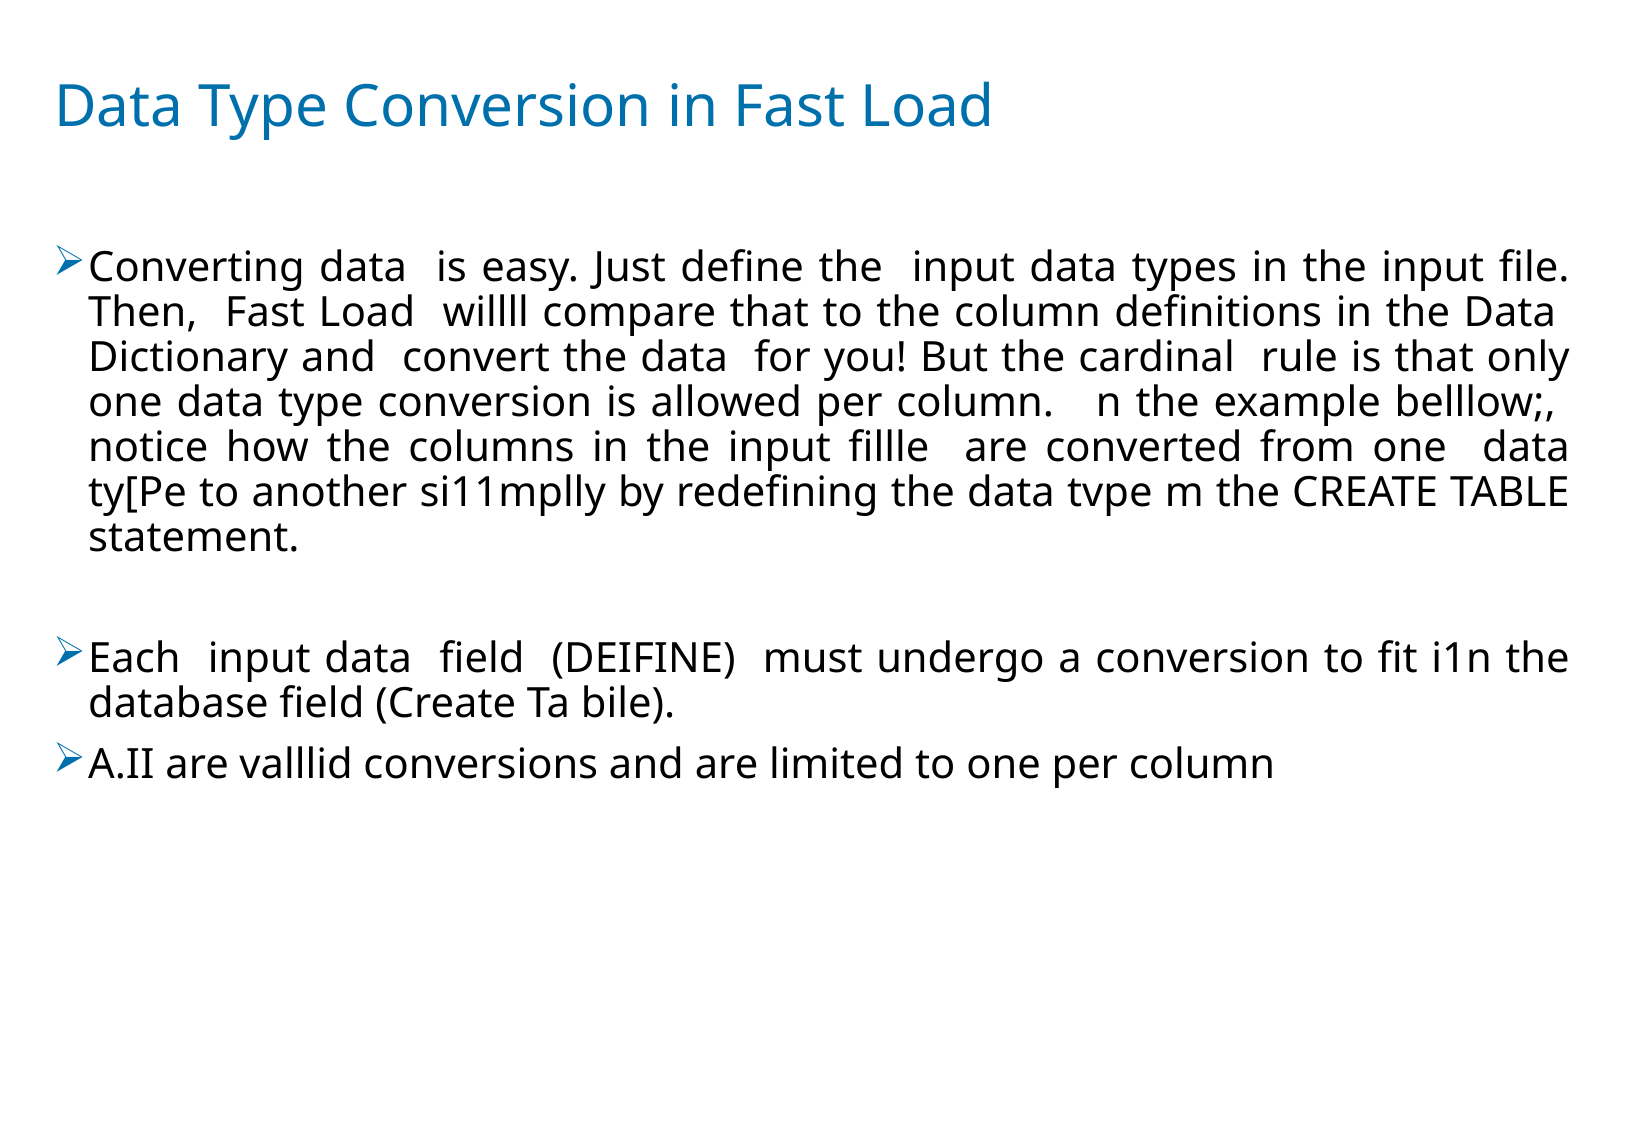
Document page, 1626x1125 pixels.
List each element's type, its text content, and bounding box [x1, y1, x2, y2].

text_box [0, 0, 1625, 152]
list Converting data is easy. Just define the input data types in the input file. Then, Fast Load willll compare that to the column definitions in the Data Dictionary and convert the data for you! But the cardinal rule is that only one data type conversion is allowed per column. n the example belllow;, notice how the columns in the input fillle are converted from one data ty[Pe to another si11mplly by redefining the data tvpe m the CREATE TABLE statement. Each input data field (DEIFINE) must undergo a conversion to fit i1n the database field (Create Ta bile). A.II are valllid conversions and are limited to one per column [53, 245, 1571, 1007]
title Data Type Conversion in Fast Load [54, 67, 1571, 208]
